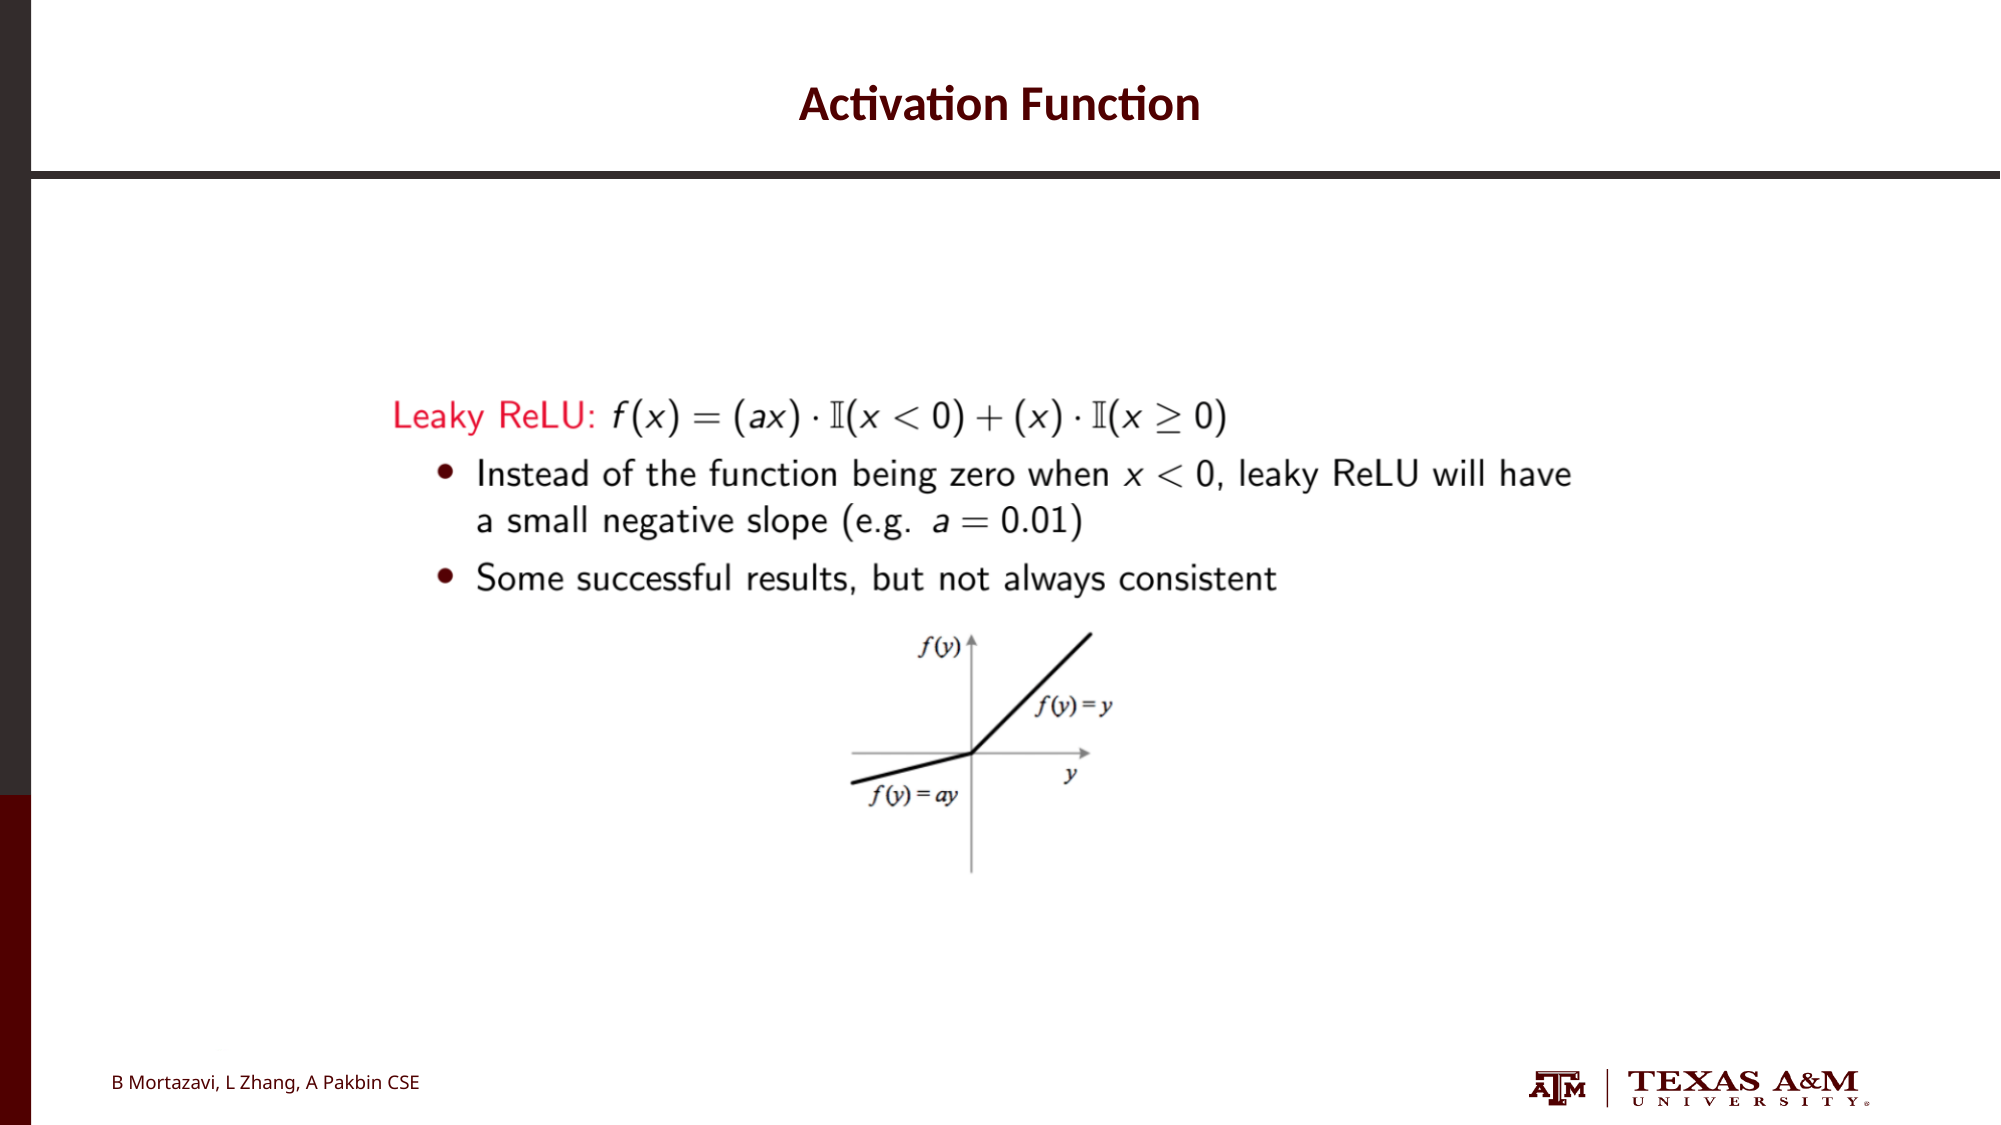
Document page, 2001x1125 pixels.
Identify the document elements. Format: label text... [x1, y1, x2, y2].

picture [1518, 1059, 1875, 1113]
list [324, 356, 1636, 936]
title Activation Function [99, 24, 1901, 176]
